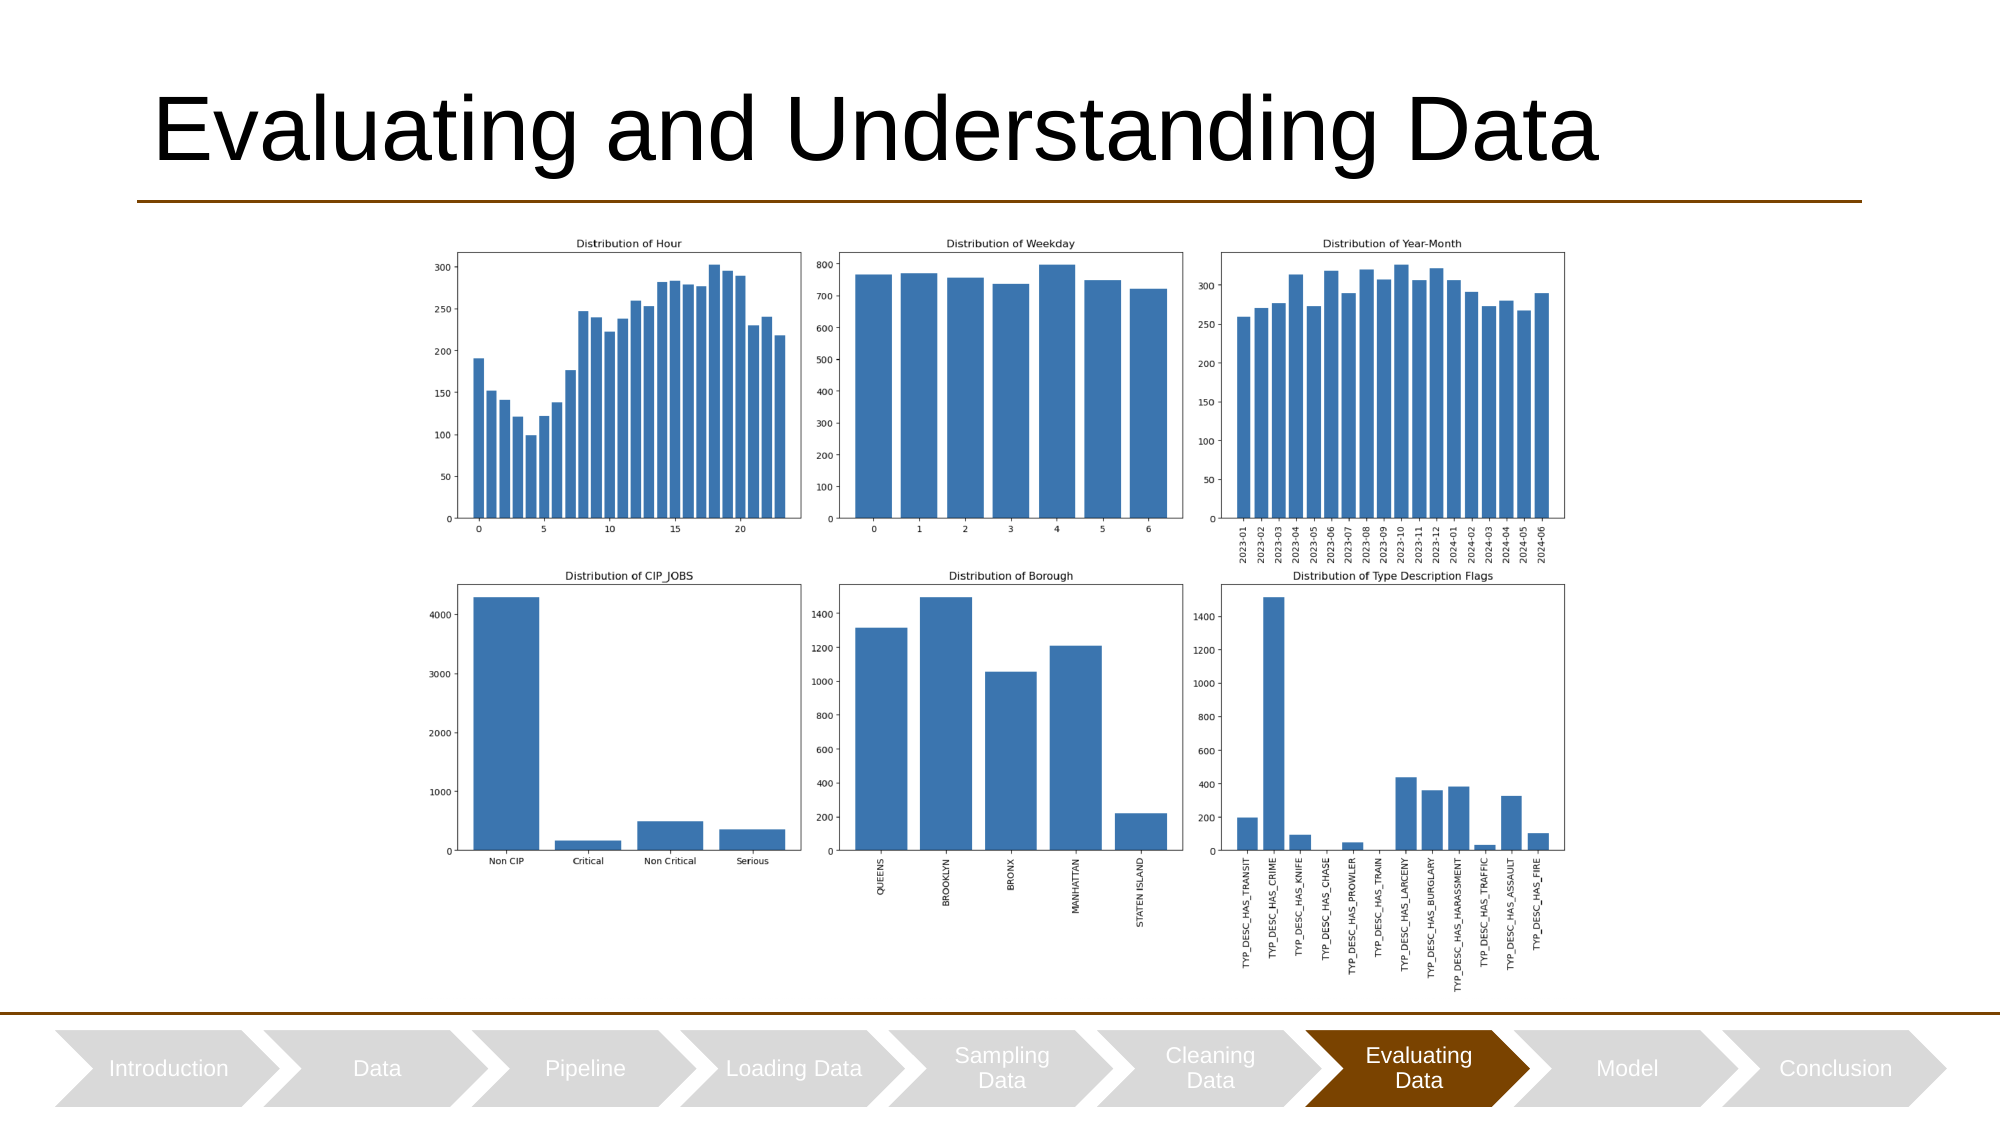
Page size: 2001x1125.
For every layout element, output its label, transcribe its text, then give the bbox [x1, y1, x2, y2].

picture [419, 231, 1581, 999]
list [50, 1027, 1950, 1110]
title Evaluating and Understanding Data [137, 59, 1863, 202]
